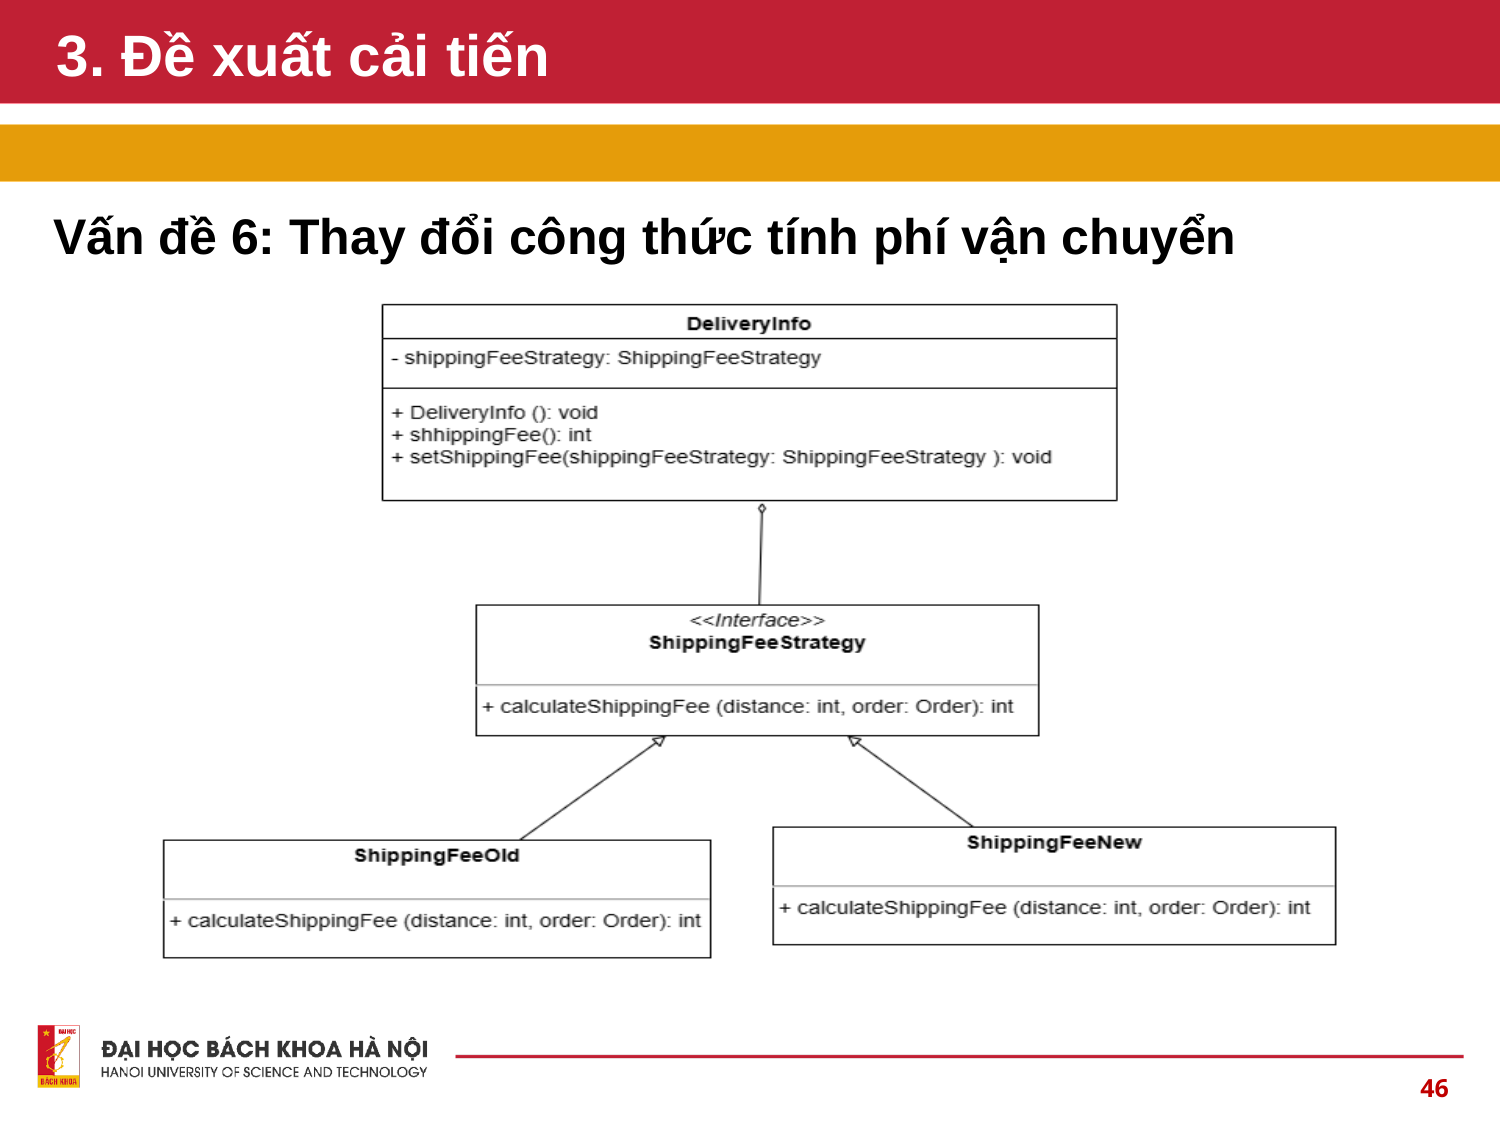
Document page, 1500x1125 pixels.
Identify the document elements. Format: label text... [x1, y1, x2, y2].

picture [0, 0, 1500, 1125]
slide_number ‹#› [1126, 1065, 1464, 1125]
title 3. Đề xuất cải tiến [41, 18, 1459, 91]
text_box Vấn đề 6: Thay đổi công thức tính phí vận chuyển [38, 203, 1462, 1008]
